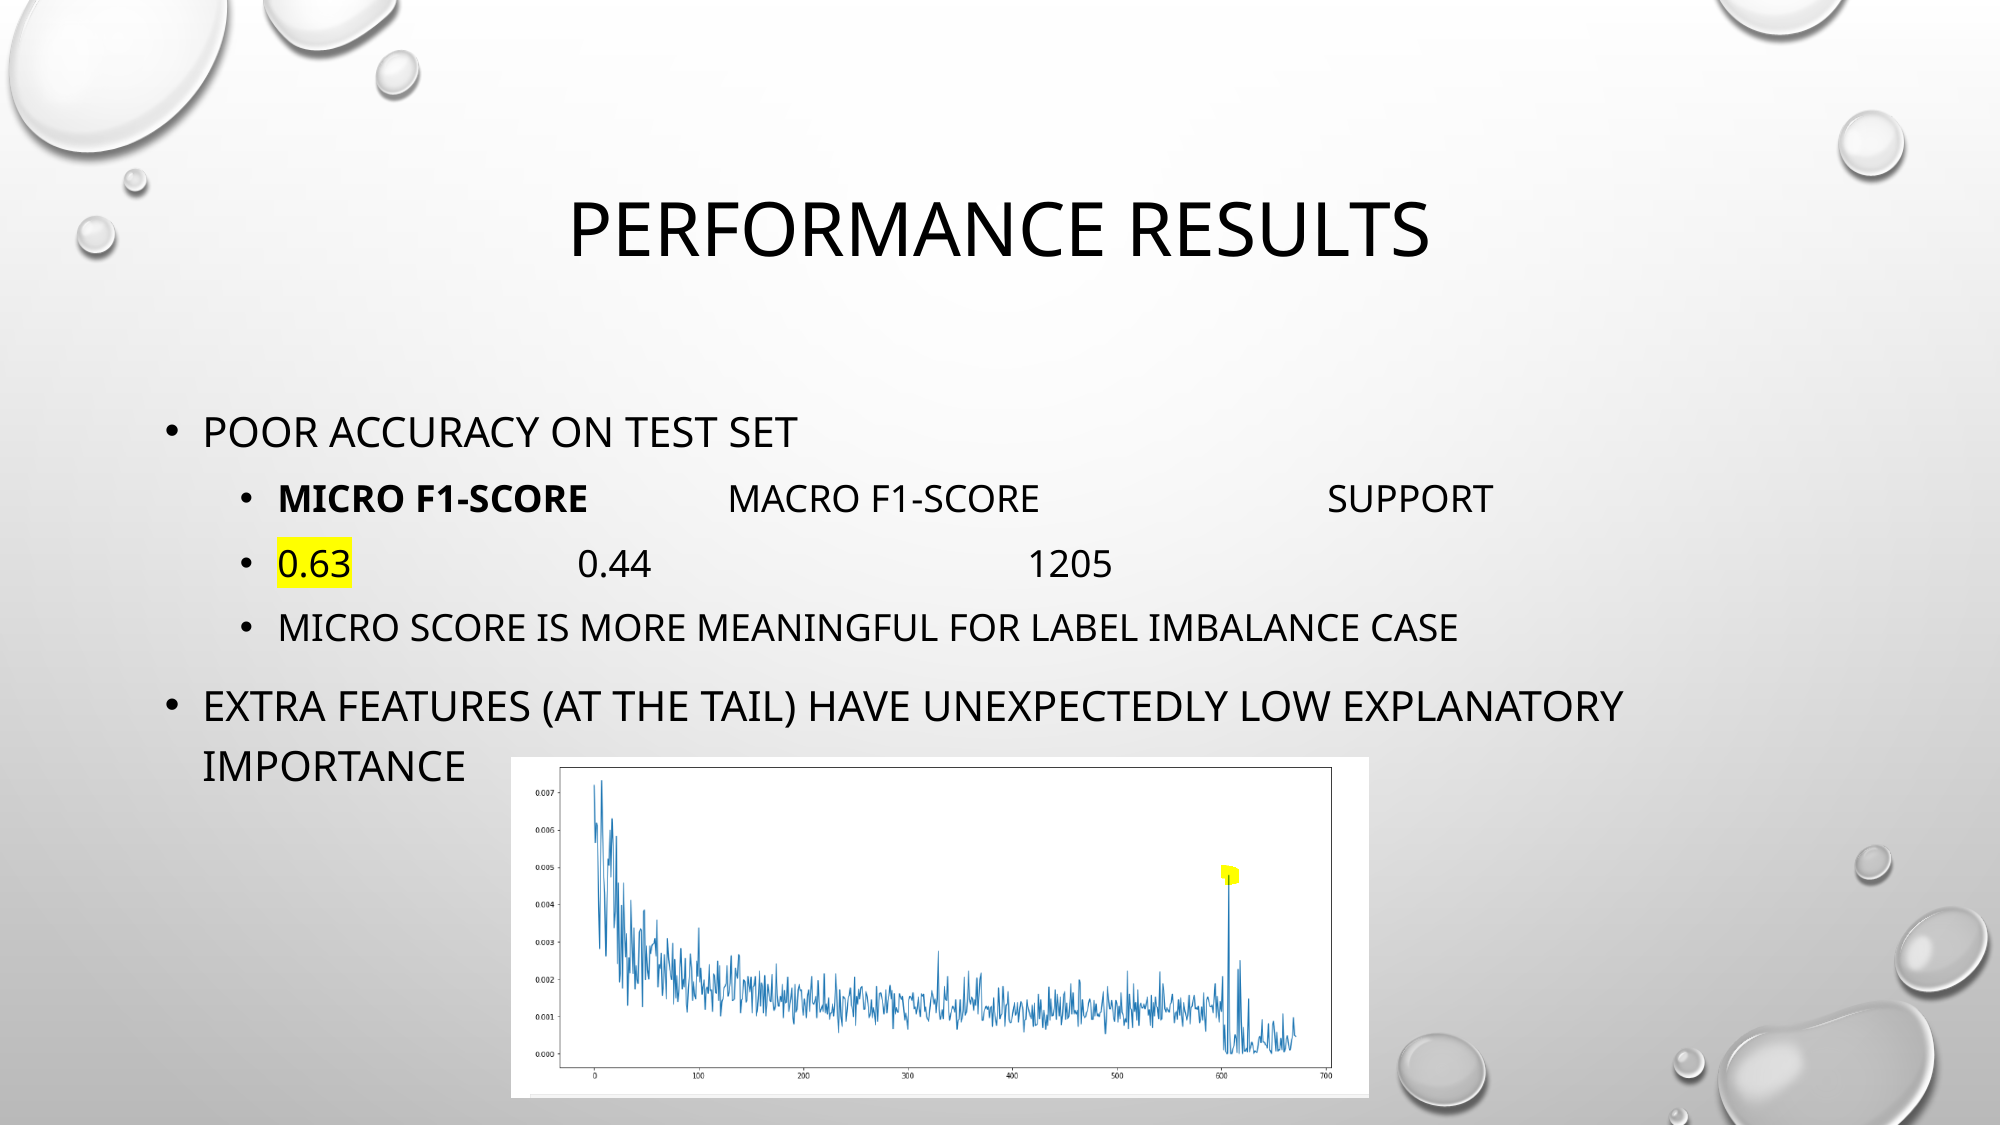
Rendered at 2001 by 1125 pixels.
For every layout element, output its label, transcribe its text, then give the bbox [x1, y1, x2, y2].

picture [0, 0, 2000, 1125]
list Poor accuracy on test SET micro F1-score macro F1-score support 0.63 0.44 1205 Micro Score is more meaningful for label imbalance case EXTRA features (at the tail) have unexpectedly low explanatory importance [149, 388, 1850, 950]
title Performance resultS [149, 101, 1851, 364]
